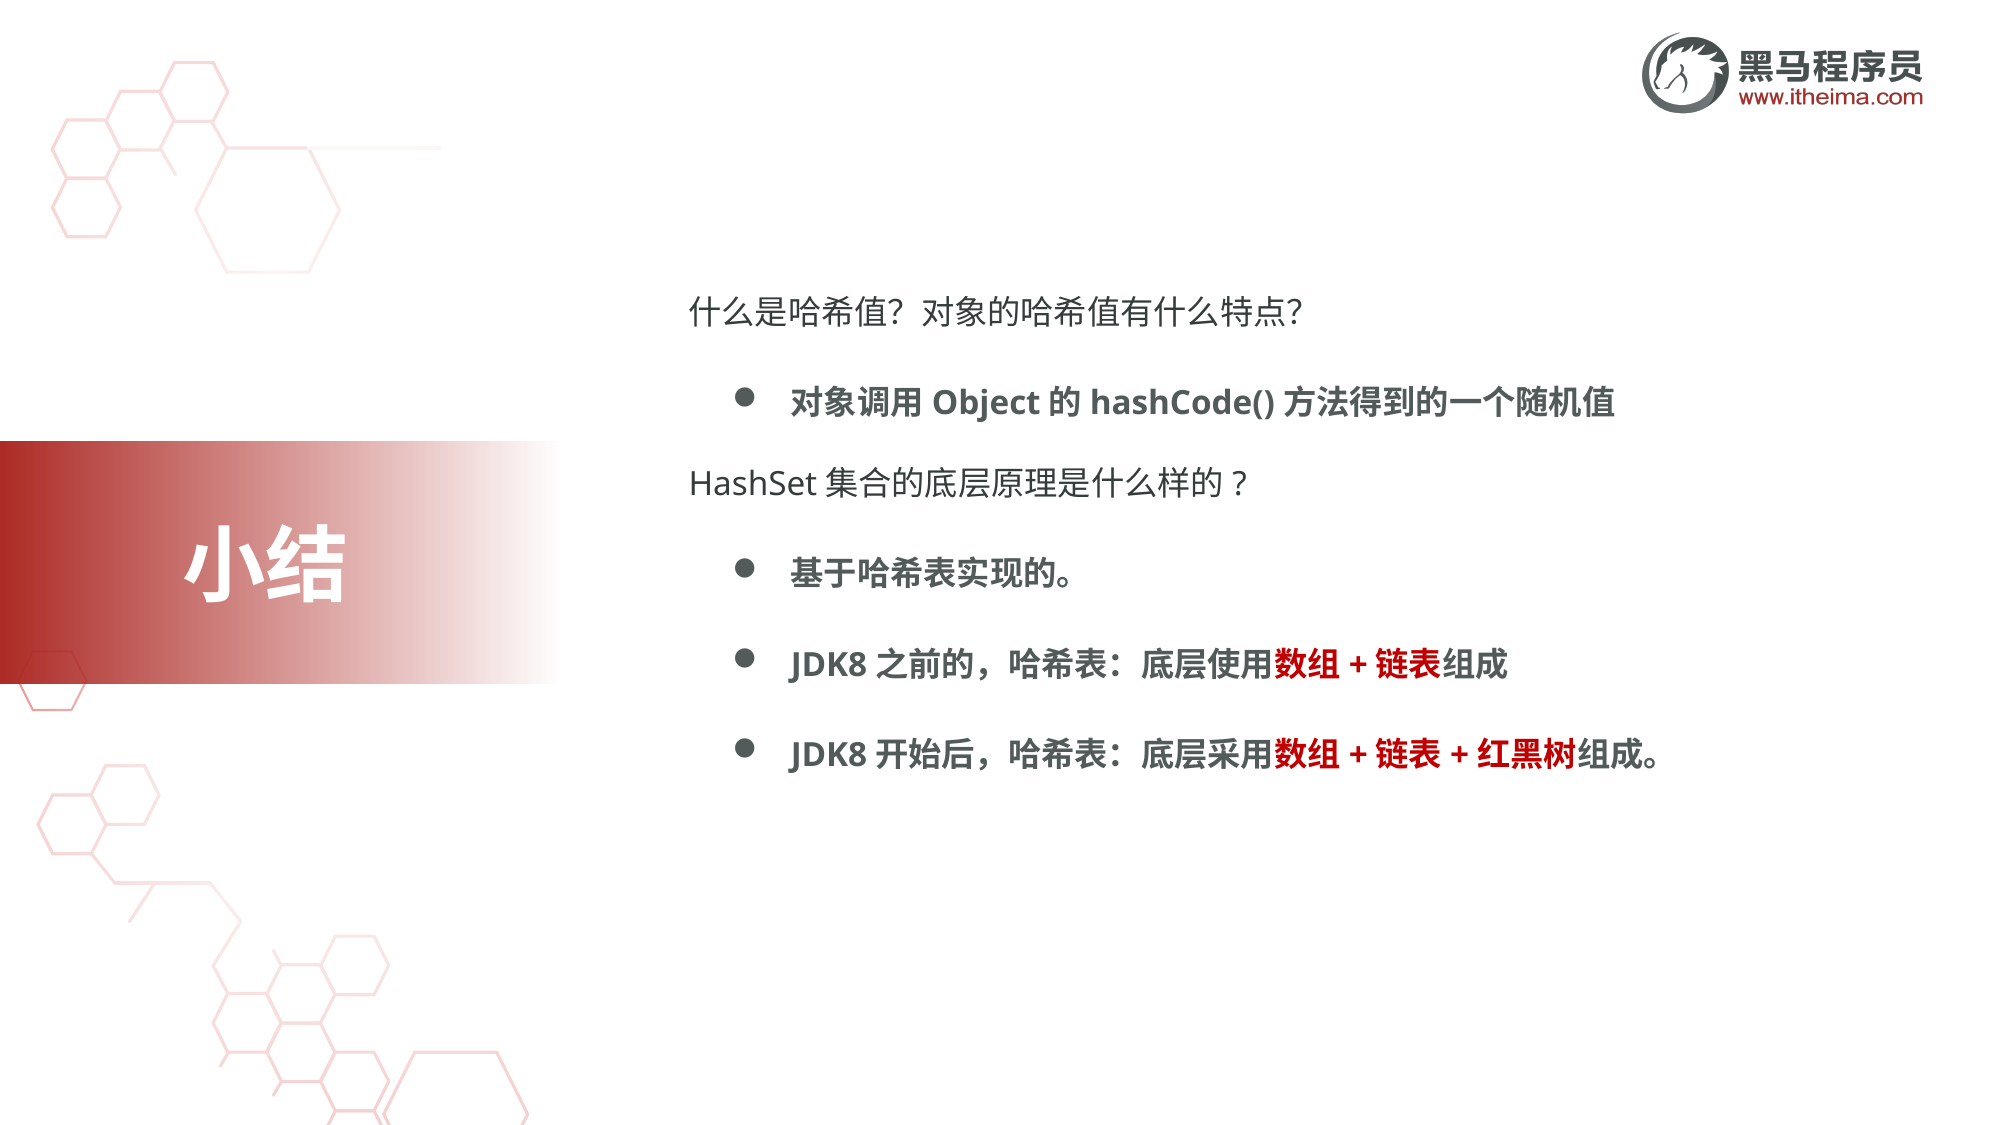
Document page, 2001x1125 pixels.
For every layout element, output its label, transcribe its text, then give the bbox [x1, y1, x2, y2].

list 什么是哈希值？对象的哈希值有什么特点？ 对象调用Object的hashCode()方法得到的一个随机值 HashSet集合的底层原理是什么样的? 基于哈希表实现的。 JDK8之前的，哈希表：底层使用数组+链表组成 JDK8开始后，哈希表：底层采用数组+链表+红黑树组成。 [673, 237, 1850, 888]
picture [1633, 24, 1937, 125]
